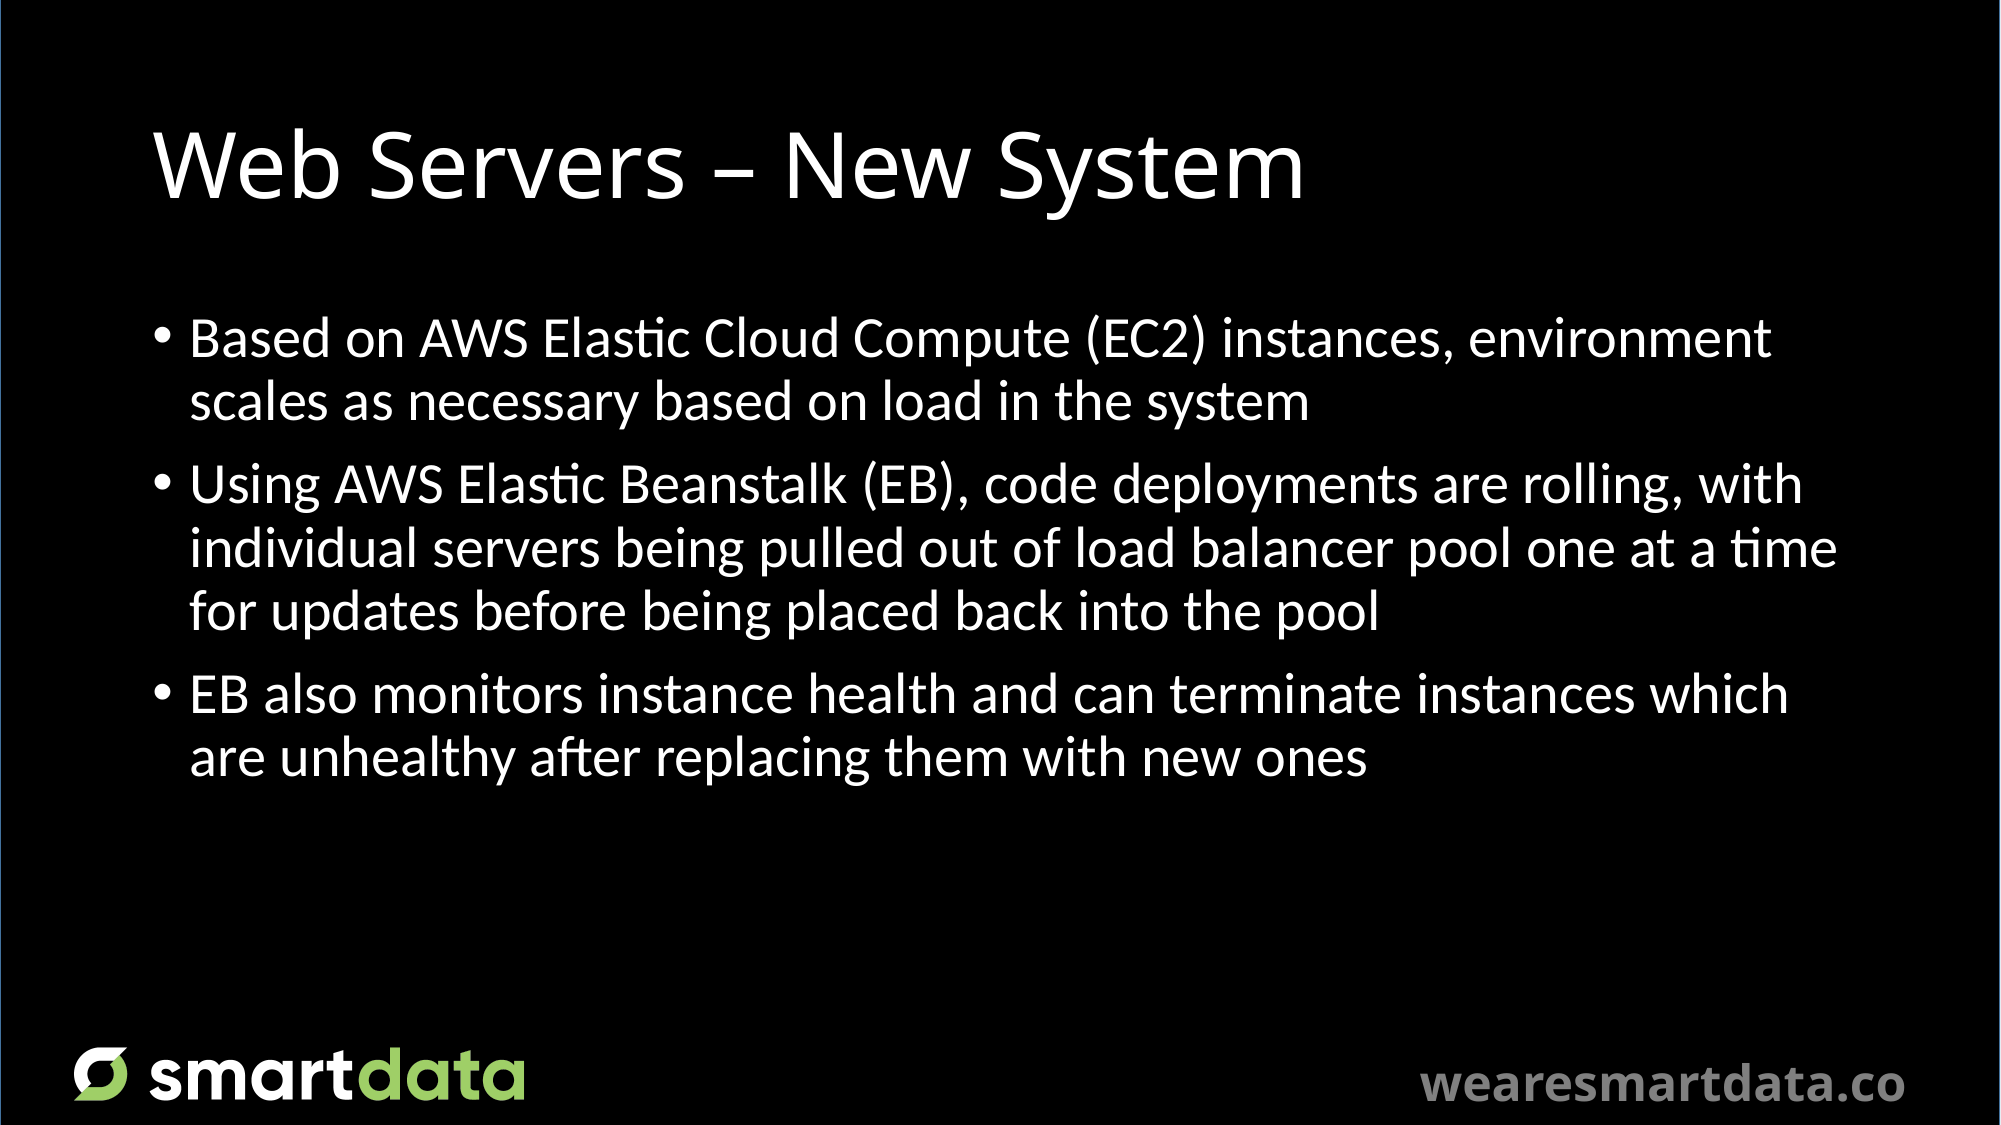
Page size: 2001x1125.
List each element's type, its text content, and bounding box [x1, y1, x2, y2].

picture [32, 1027, 540, 1113]
list Based on AWS Elastic Cloud Compute (EC2) instances, environment scales as necessary based on load in the system Using AWS Elastic Beanstalk (EB), code deployments are rolling, with individual servers being pulled out of load balancer pool one at a time for updates before being placed back into the pool EB also monitors instance health and can terminate instances which are unhealthy after replacing them with new ones [137, 299, 1863, 1014]
title Web Servers – New System [137, 59, 1863, 278]
